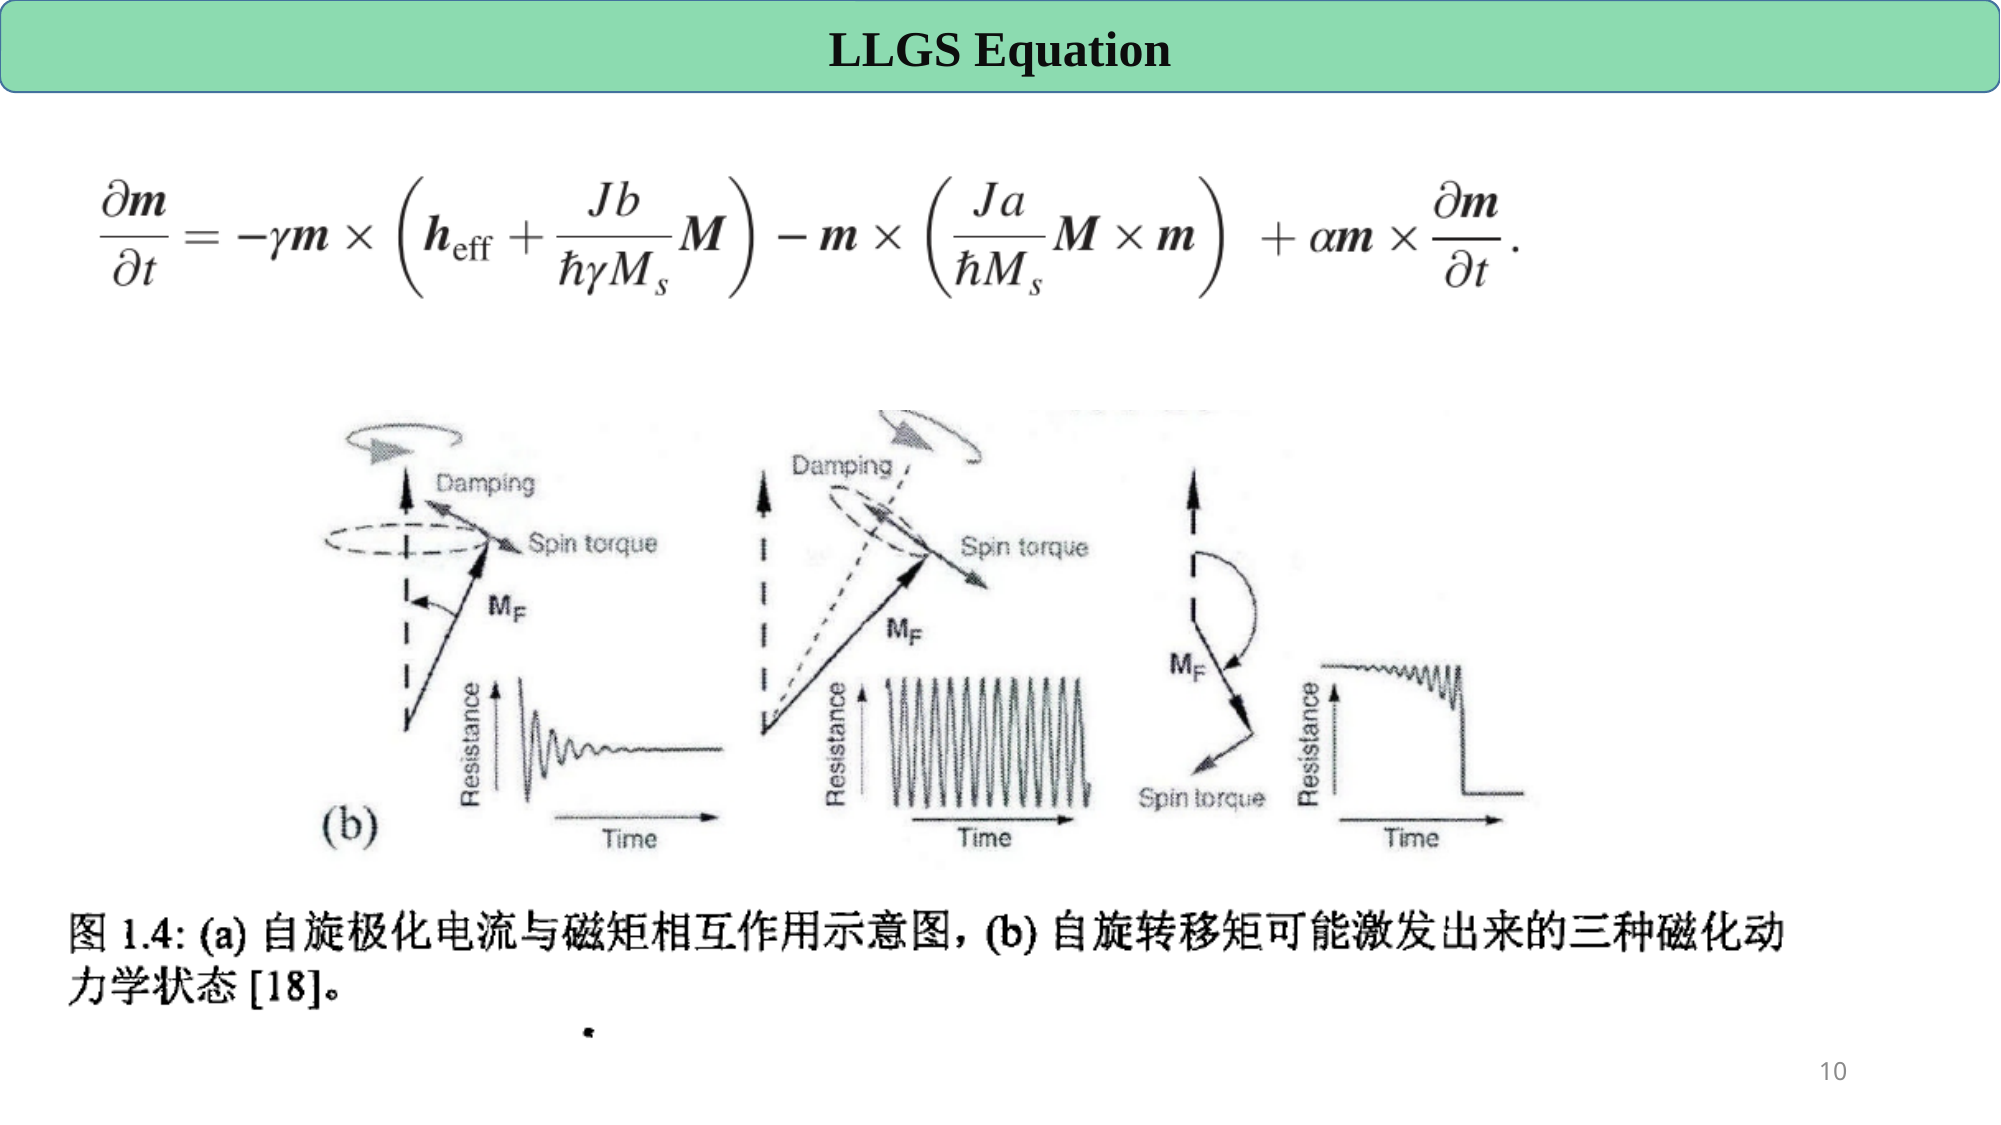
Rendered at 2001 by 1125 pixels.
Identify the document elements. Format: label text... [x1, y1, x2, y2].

text_box LLGS Equation [0, 0, 2000, 94]
picture [58, 136, 1554, 316]
slide_number 10 [1412, 1042, 1863, 1103]
picture [28, 410, 1850, 1054]
